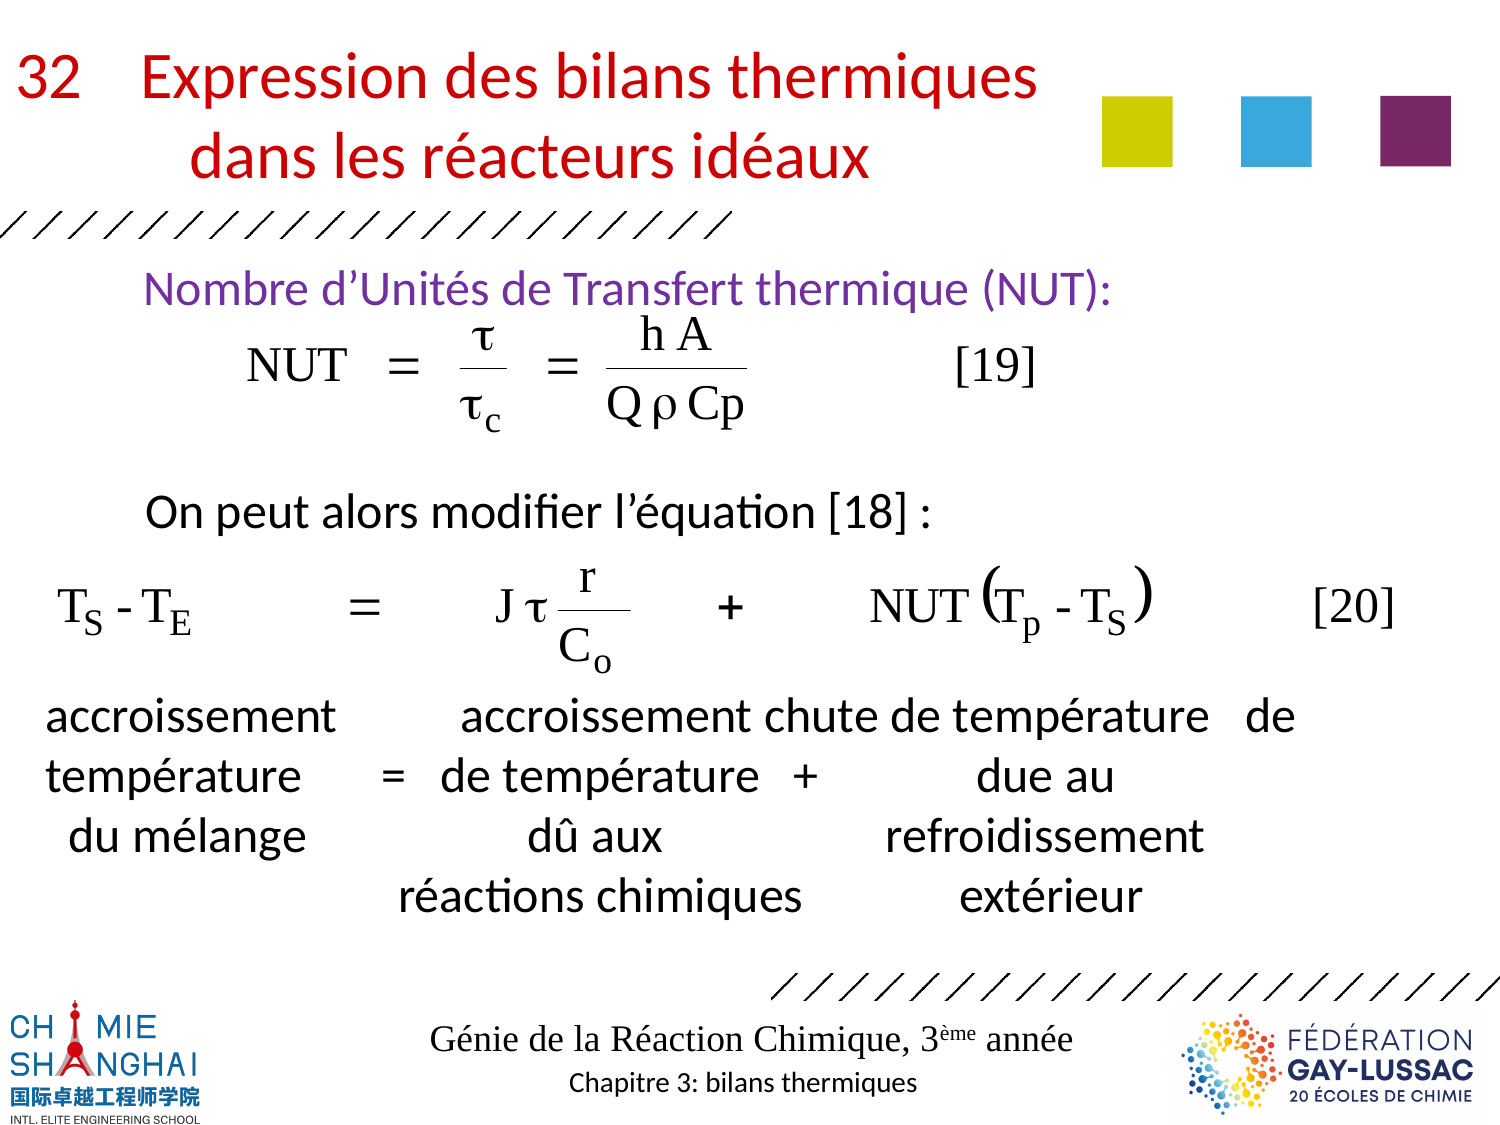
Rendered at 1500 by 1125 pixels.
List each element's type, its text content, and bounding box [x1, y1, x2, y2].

picture [11, 1000, 200, 1124]
text_box Nombre d’Unités de Transfert thermique (NUT): [128, 248, 1141, 324]
text_box Expression des bilans thermiques dans les réacteurs idéaux [0, 18, 1280, 206]
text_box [240, 305, 1040, 438]
picture [1172, 1004, 1485, 1125]
text_box On peut alors modifier l’équation [18] : [130, 471, 960, 546]
picture [0, 211, 732, 239]
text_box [30, 547, 1397, 934]
picture [771, 973, 1500, 1001]
